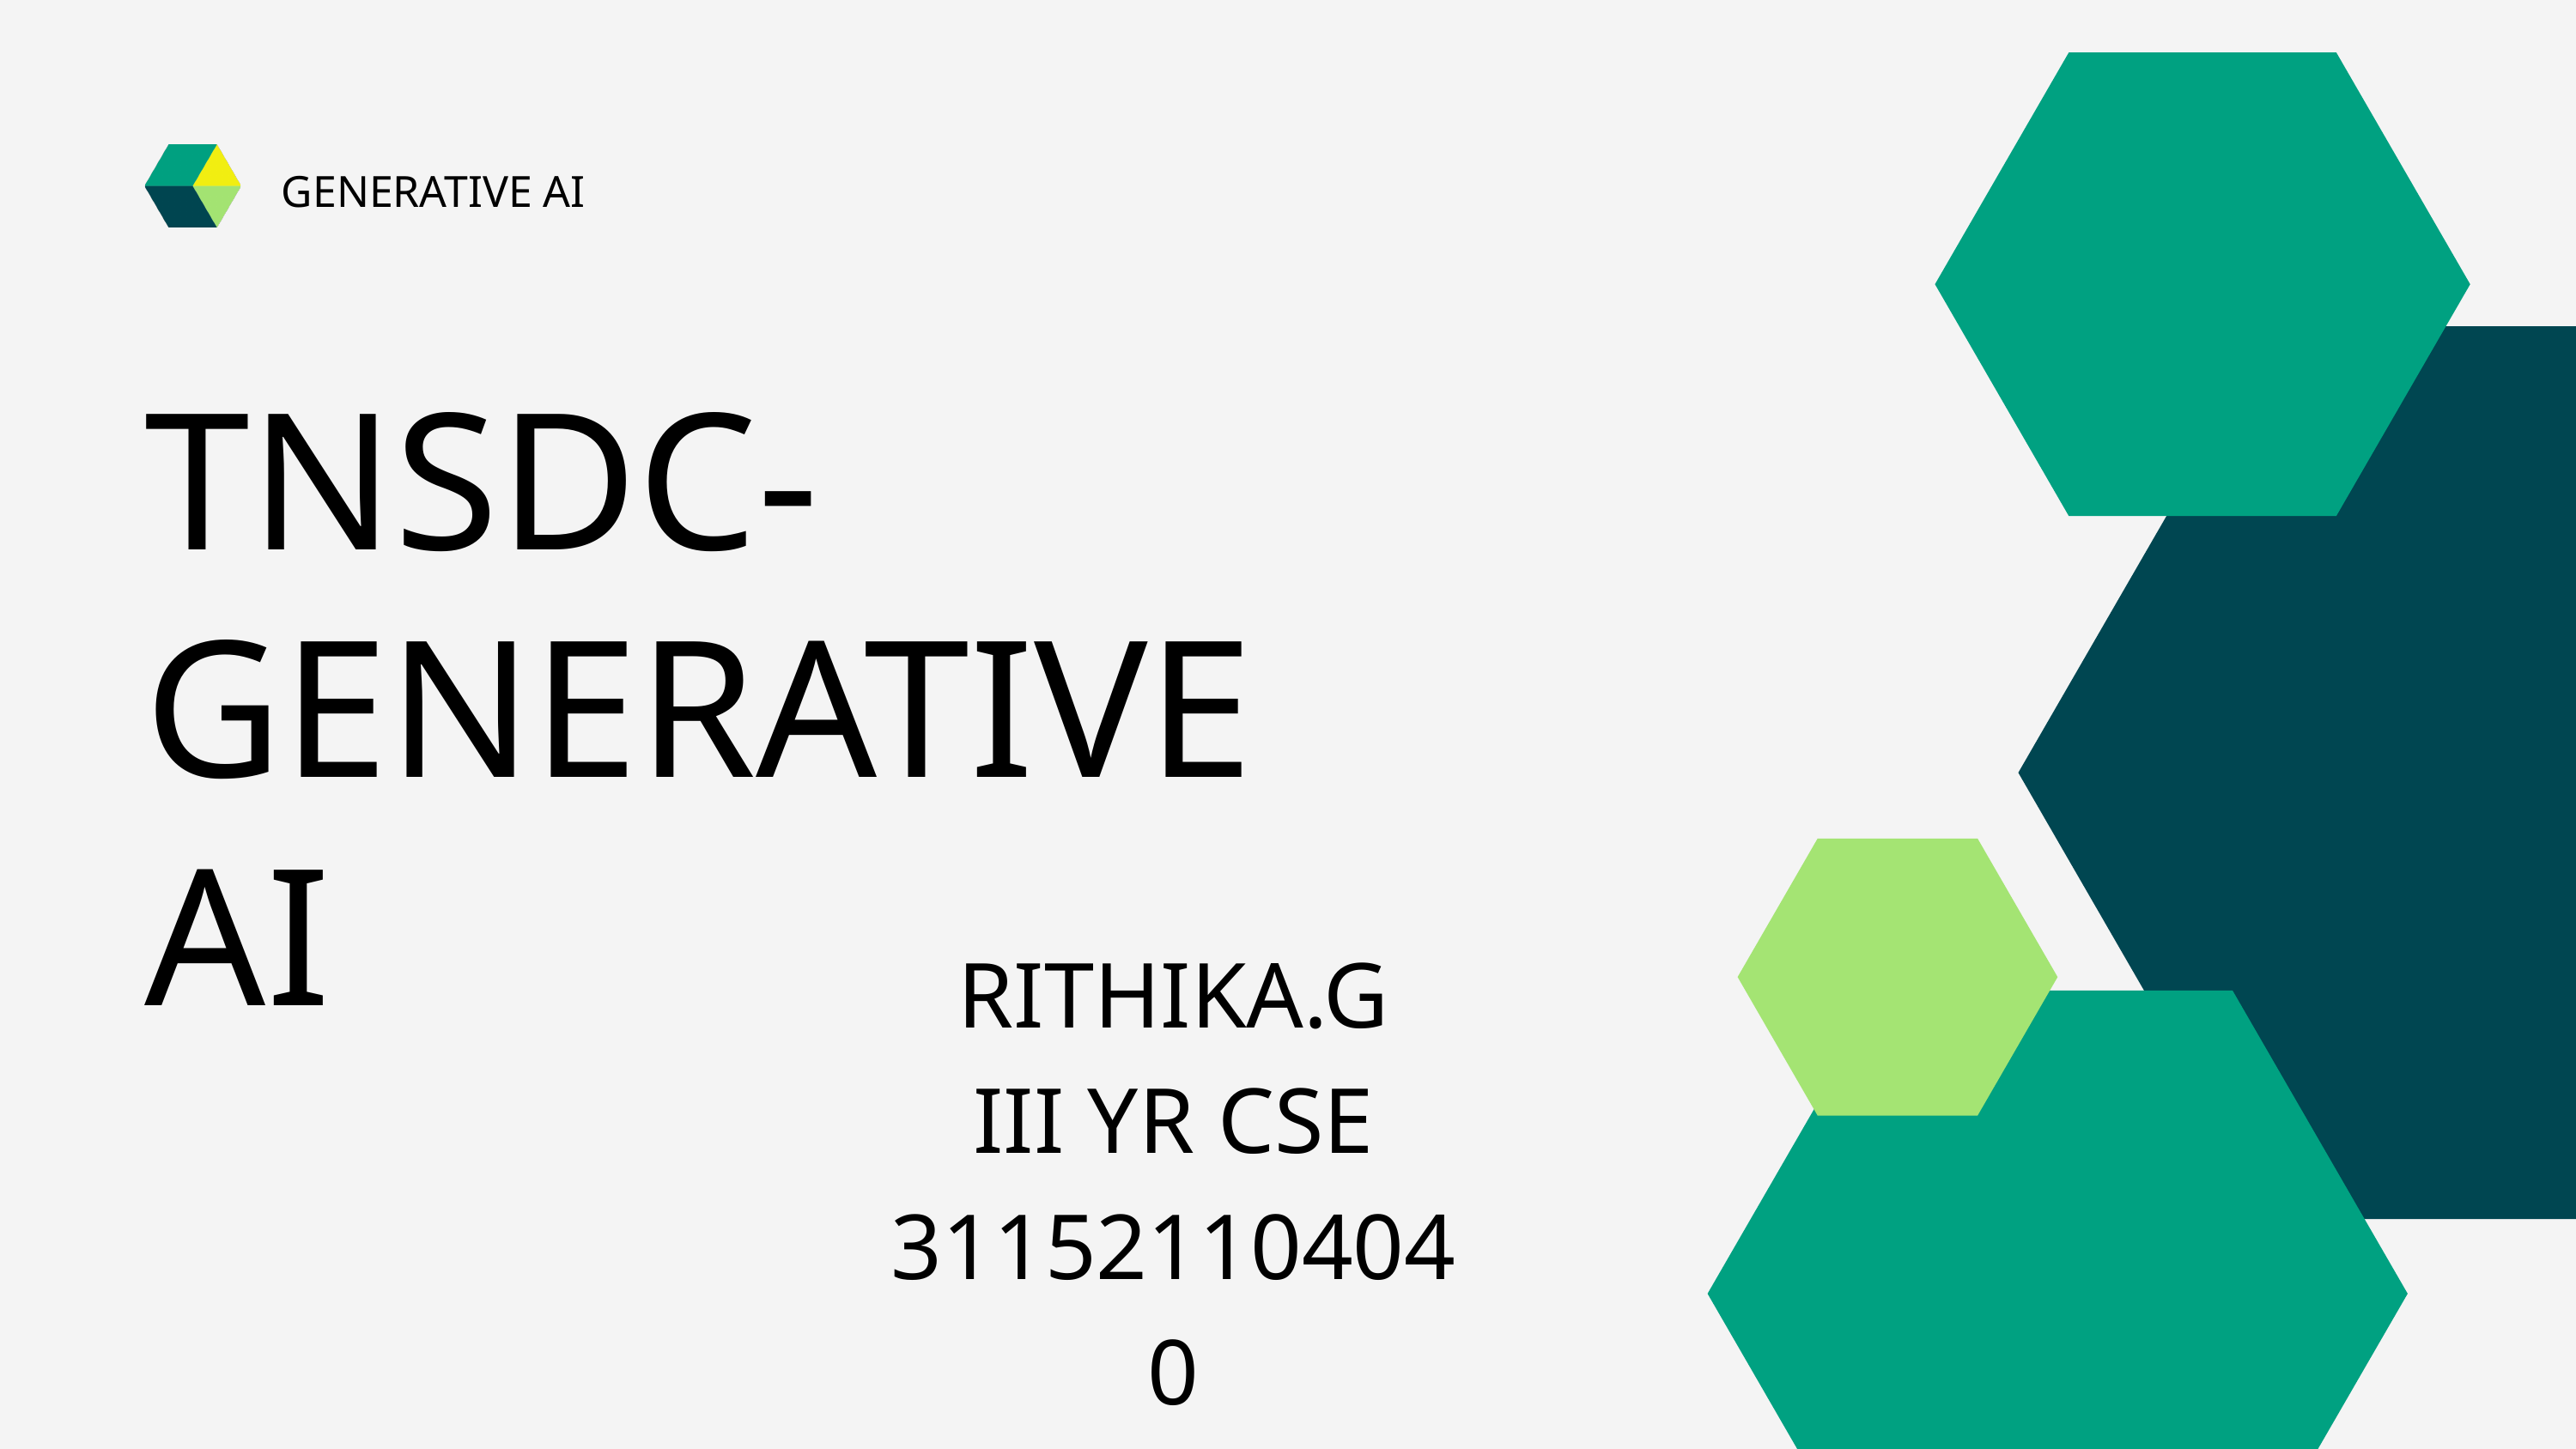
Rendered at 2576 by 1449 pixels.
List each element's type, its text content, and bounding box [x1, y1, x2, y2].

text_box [1935, 52, 2470, 517]
text_box RITHIKA.G III YR CSE 311521104040 [890, 919, 1457, 1423]
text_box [2018, 325, 2576, 1220]
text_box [144, 144, 738, 228]
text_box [1737, 838, 2058, 1116]
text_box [1707, 990, 2409, 1449]
text_box TNSDC-GENERATIVE AI [144, 360, 1416, 1044]
